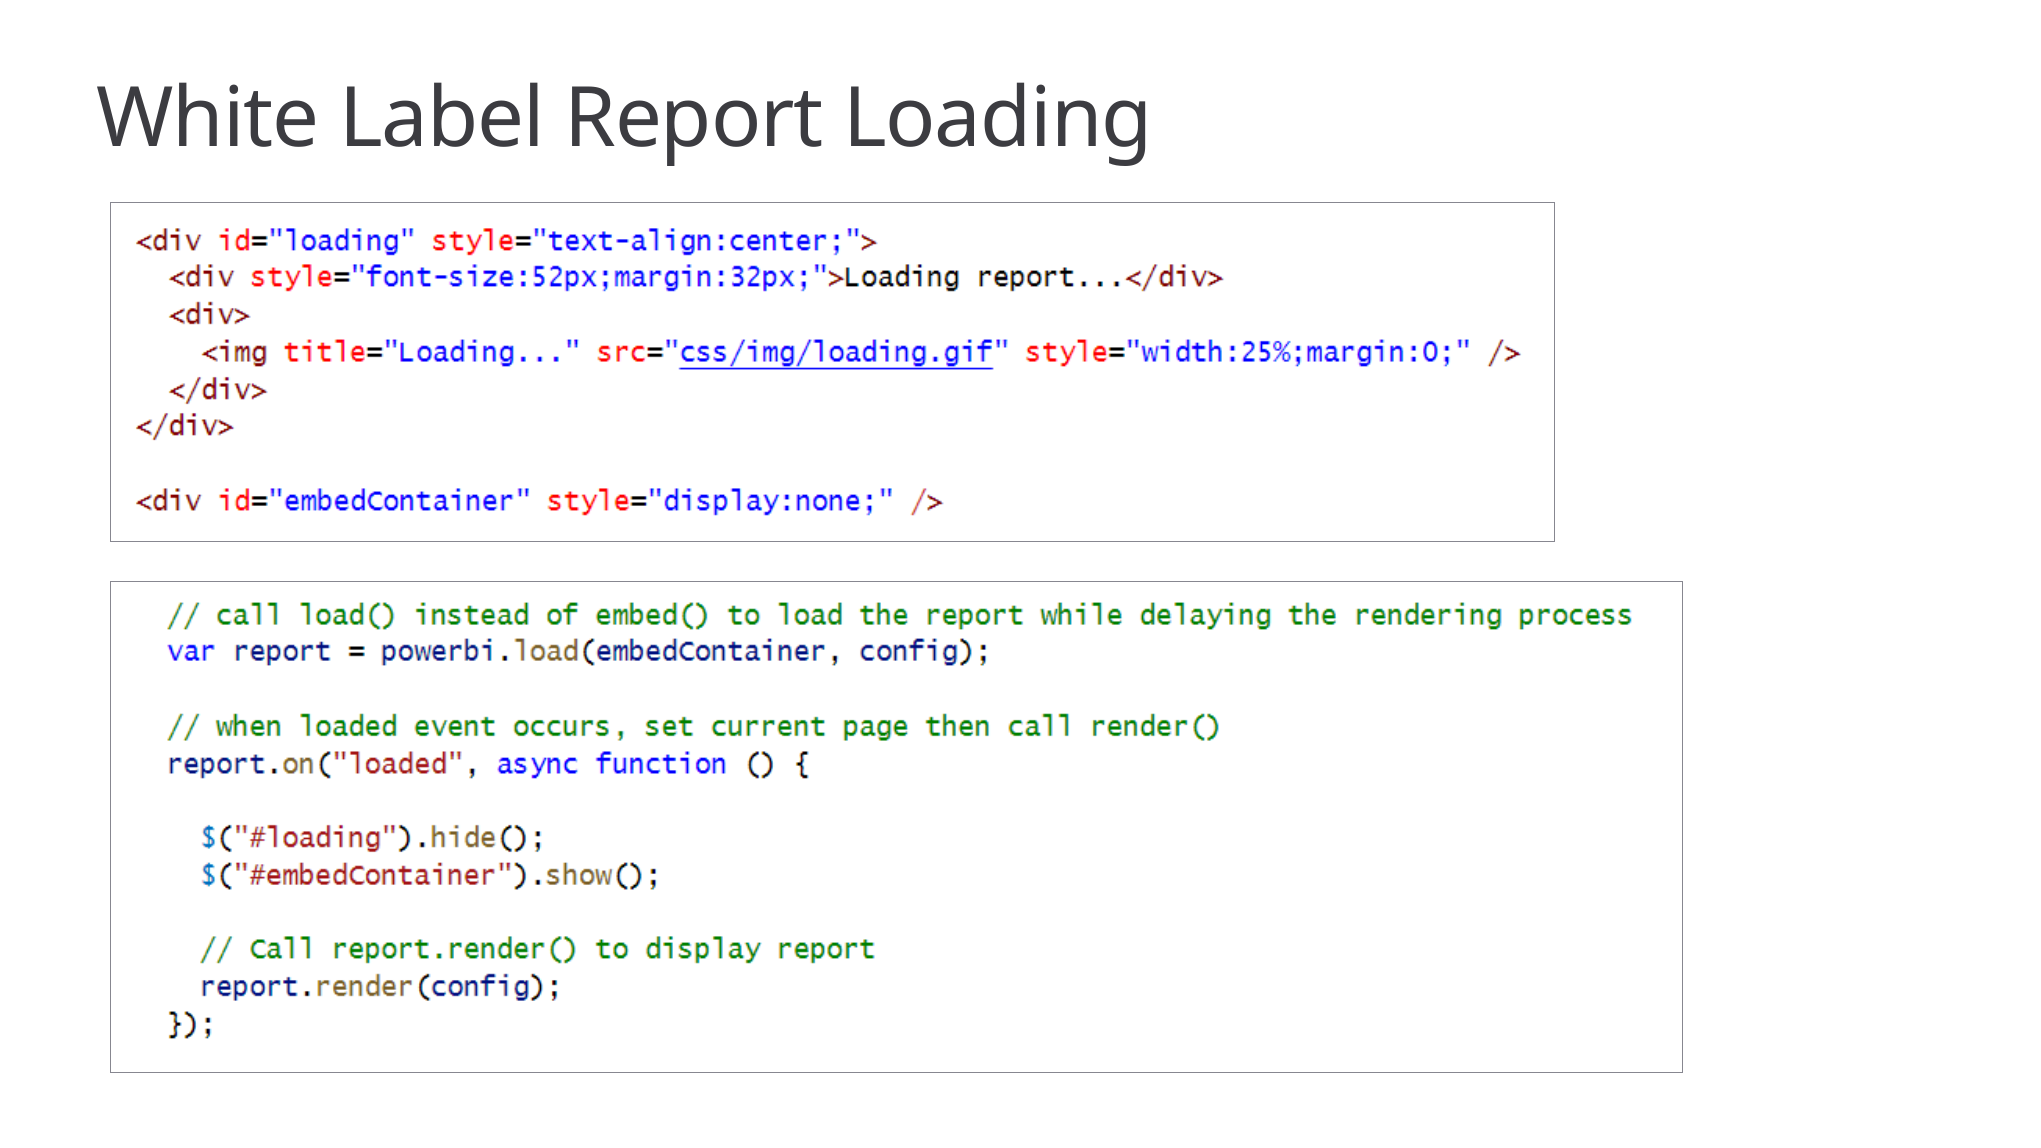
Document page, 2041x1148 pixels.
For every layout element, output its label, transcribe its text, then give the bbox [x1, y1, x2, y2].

picture [110, 202, 1555, 542]
title White Label Report Loading [96, 75, 1941, 166]
picture [110, 581, 1683, 1073]
